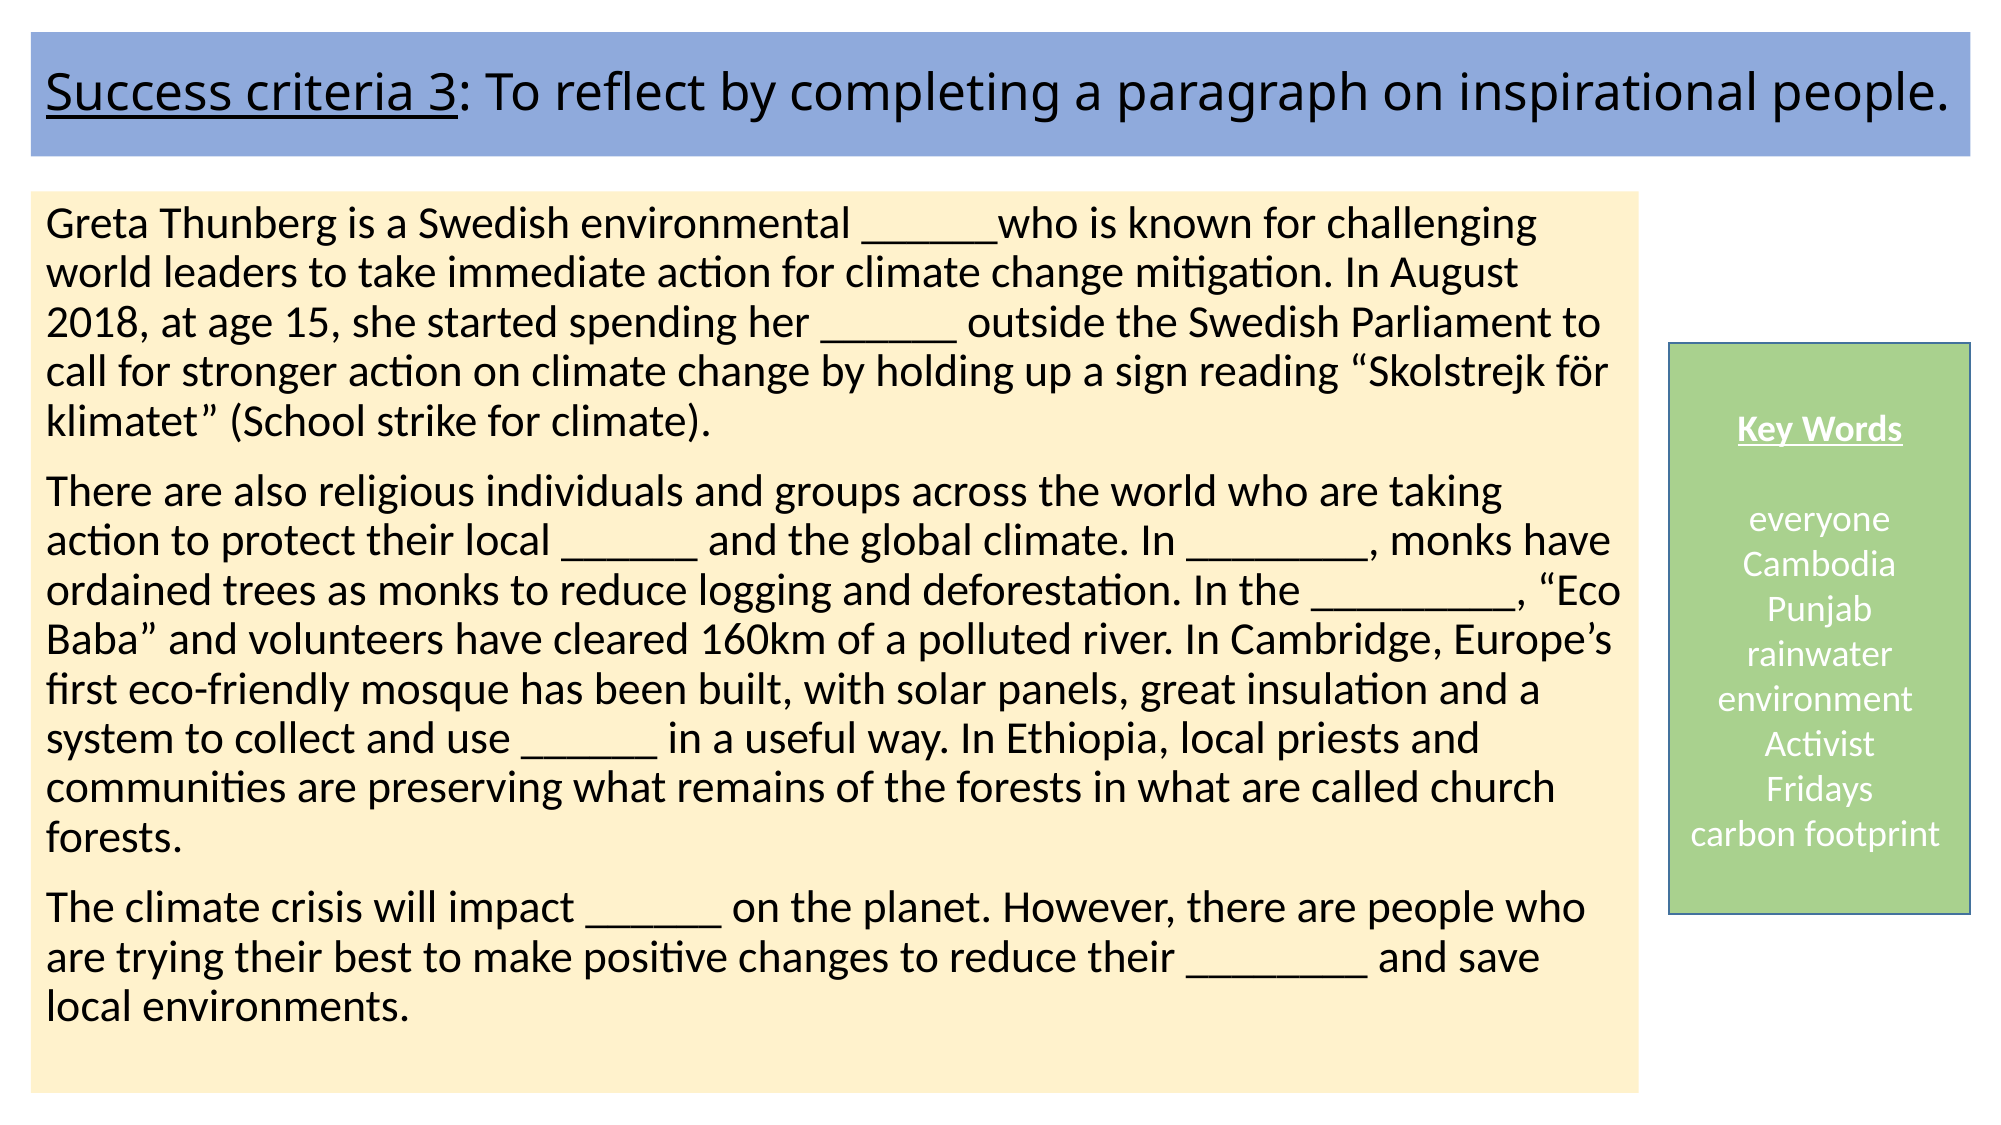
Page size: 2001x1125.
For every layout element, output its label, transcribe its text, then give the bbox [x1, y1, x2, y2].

title Success criteria 3: To reflect by completing a paragraph on inspirational people. [30, 32, 1971, 157]
list Greta Thunberg is a Swedish environmental ______who is known for challenging world leaders to take immediate action for climate change mitigation. In August 2018, at age 15, she started spending her ______ outside the Swedish Parliament to call for stronger action on climate change by holding up a sign reading “Skolstrejk för klimatet” (School strike for climate). There are also religious individuals and groups across the world who are taking action to protect their local ______ and the global climate. In ________, monks have ordained trees as monks to reduce logging and deforestation. In the _________, “Eco Baba” and volunteers have cleared 160km of a polluted river. In Cambridge, Europe’s first eco-friendly mosque has been built, with solar panels, great insulation and a system to collect and use ______ in a useful way. In Ethiopia, local priests and communities are preserving what remains of the forests in what are called church forests. The climate crisis will impact ______ on the planet. However, there are people who are trying their best to make positive changes to reduce their ________ and save local environments. [30, 191, 1639, 1093]
text_box Key Words everyone Cambodia Punjab rainwater environment Activist Fridays carbon footprint [1668, 342, 1971, 915]
